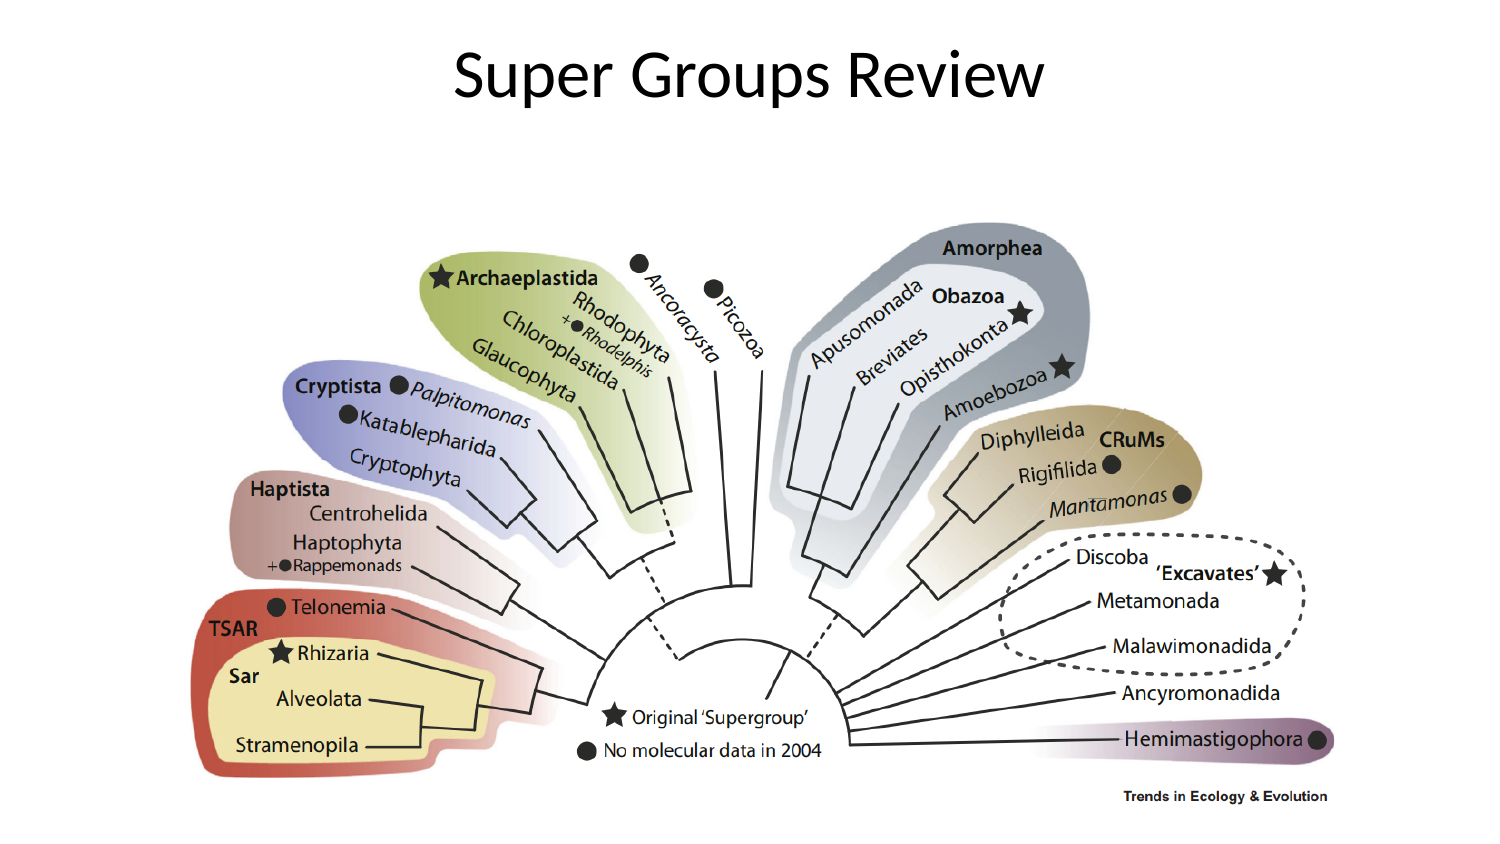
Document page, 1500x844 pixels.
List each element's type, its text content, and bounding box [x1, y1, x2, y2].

picture [76, 133, 1468, 828]
title Super Groups Review [75, 0, 1425, 133]
